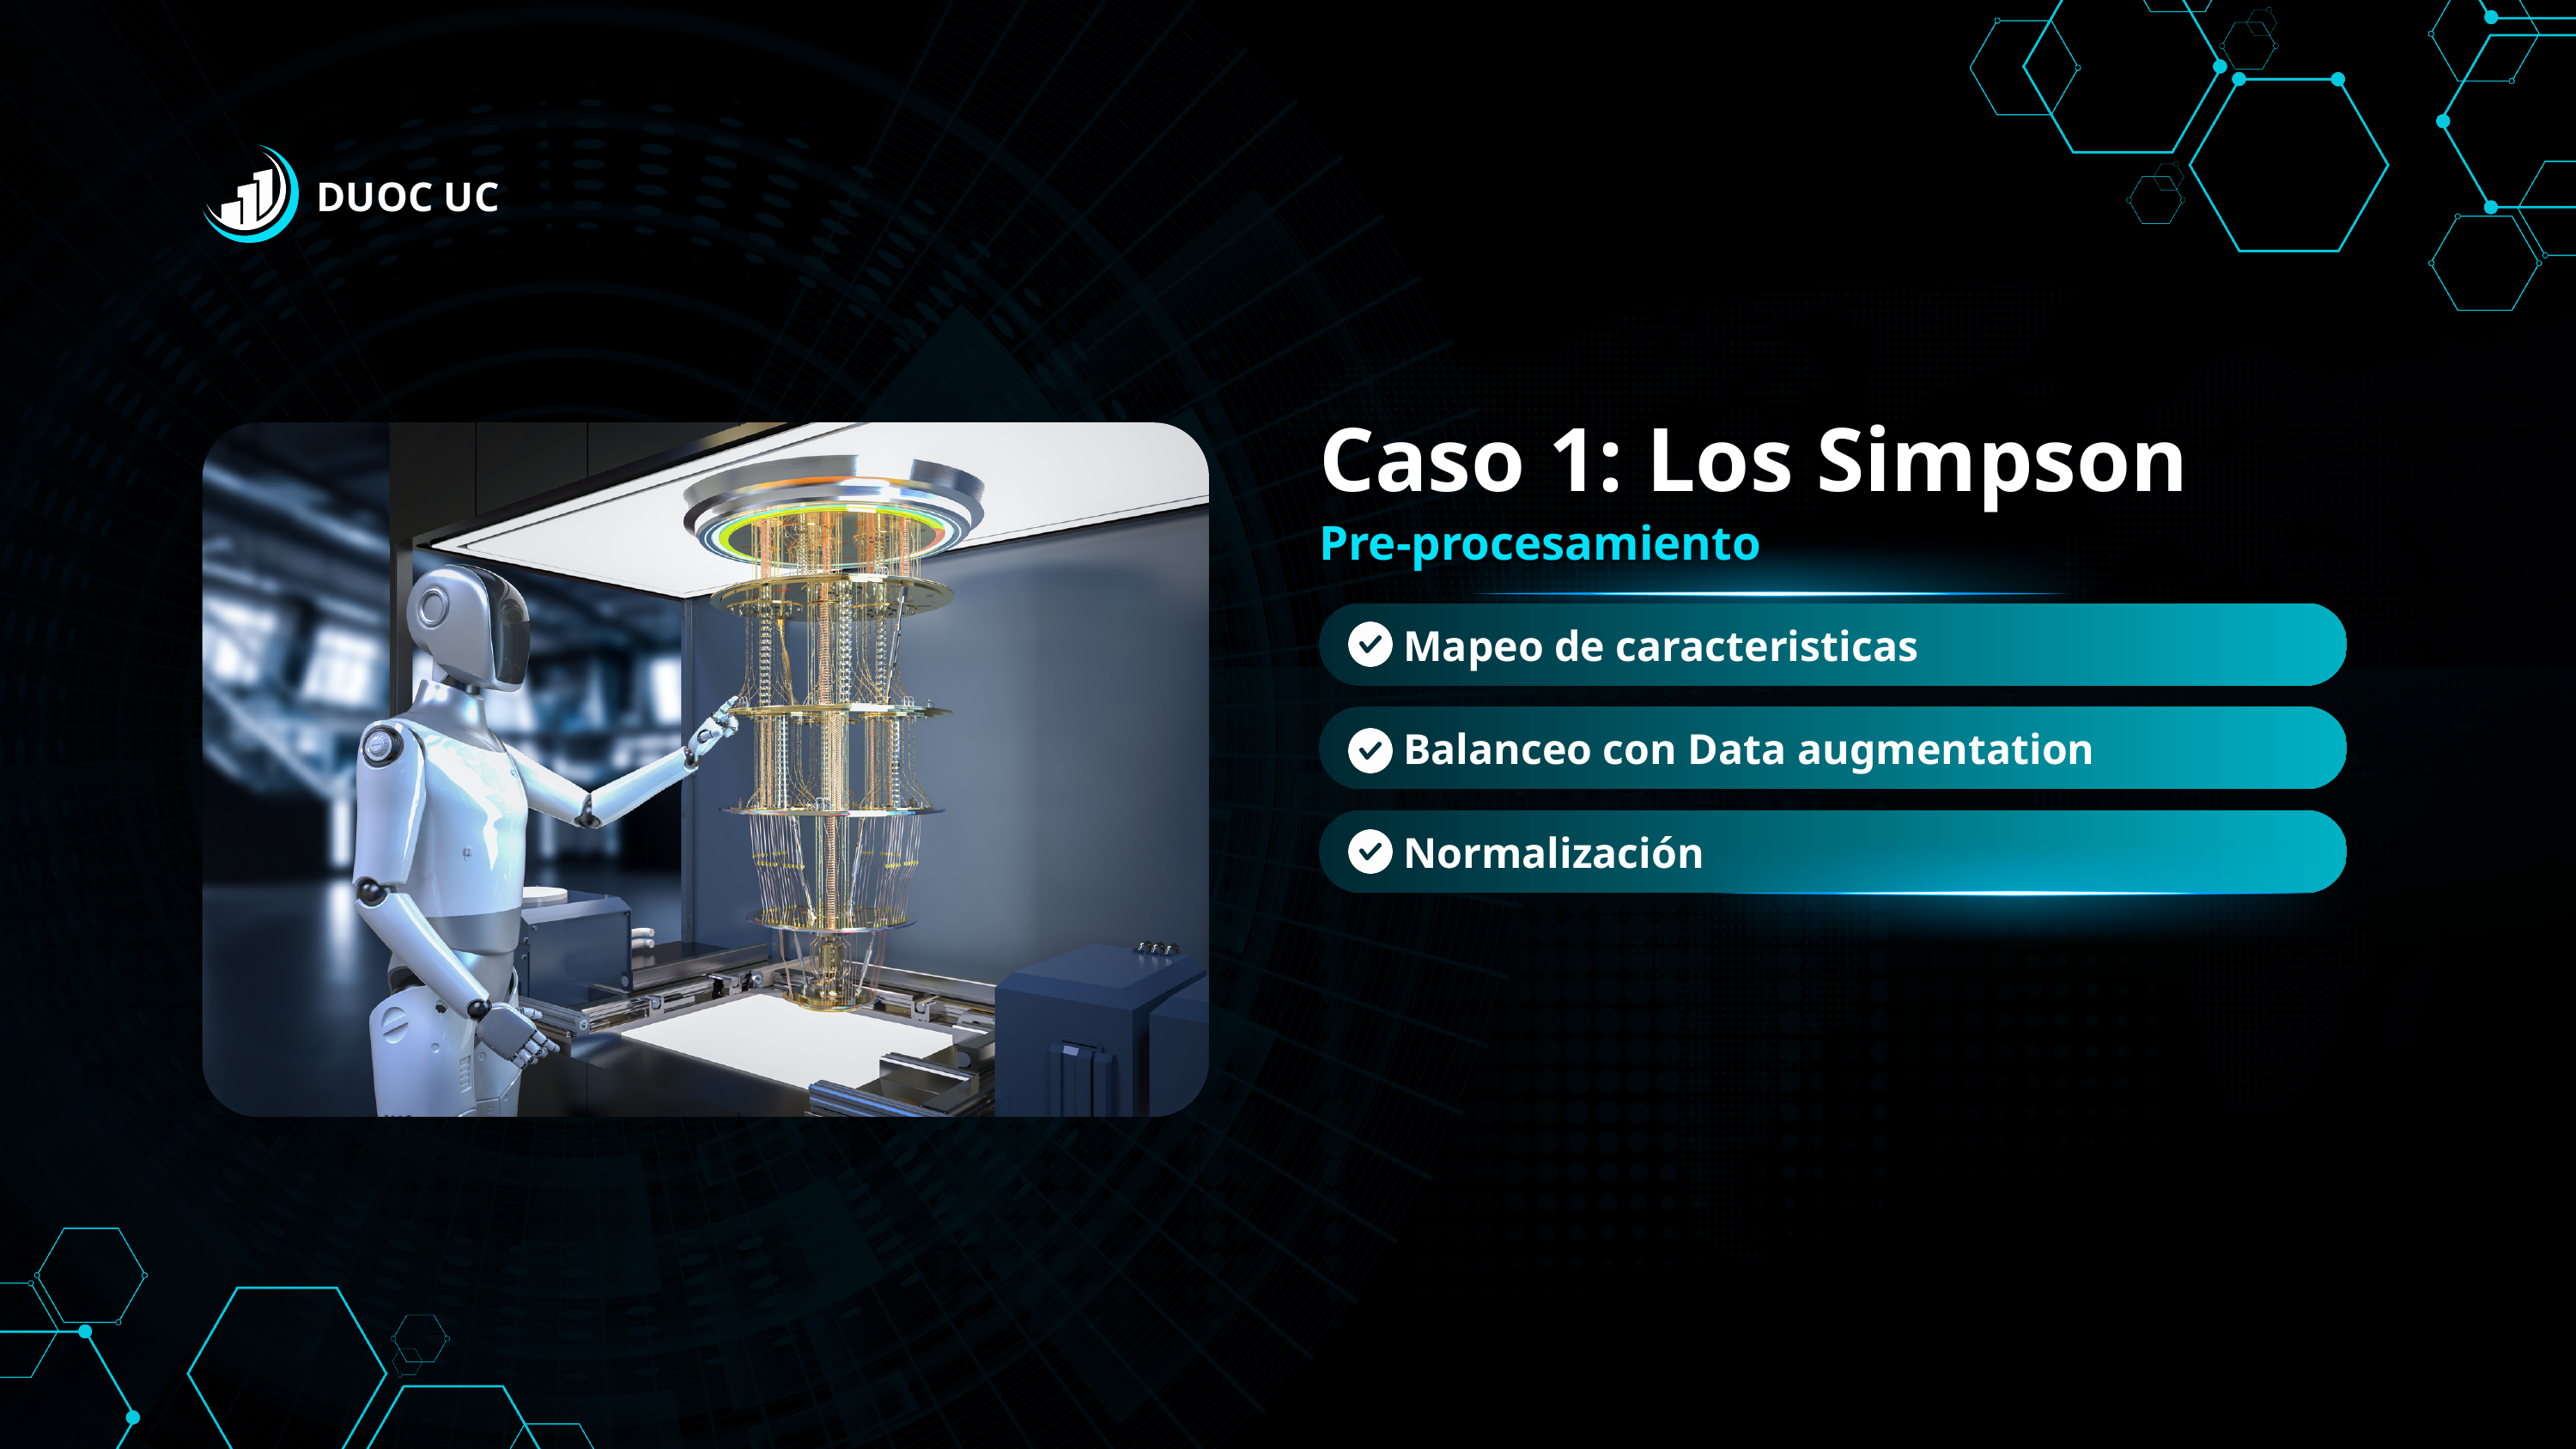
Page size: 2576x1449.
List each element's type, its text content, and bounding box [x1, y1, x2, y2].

text_box [0, 1228, 607, 1449]
text_box [1674, 833, 2355, 953]
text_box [1318, 706, 2348, 790]
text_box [1318, 809, 2348, 894]
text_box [1318, 603, 2348, 686]
text_box [1430, 533, 2111, 601]
text_box Pre-procesamiento [1319, 508, 2015, 570]
text_box [202, 144, 299, 243]
text_box [0, 0, 2576, 1449]
text_box Caso 1: Los Simpson [1319, 386, 2223, 510]
text_box DUOC UC [316, 167, 766, 220]
text_box [1969, 0, 2576, 311]
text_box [202, 421, 1210, 1118]
